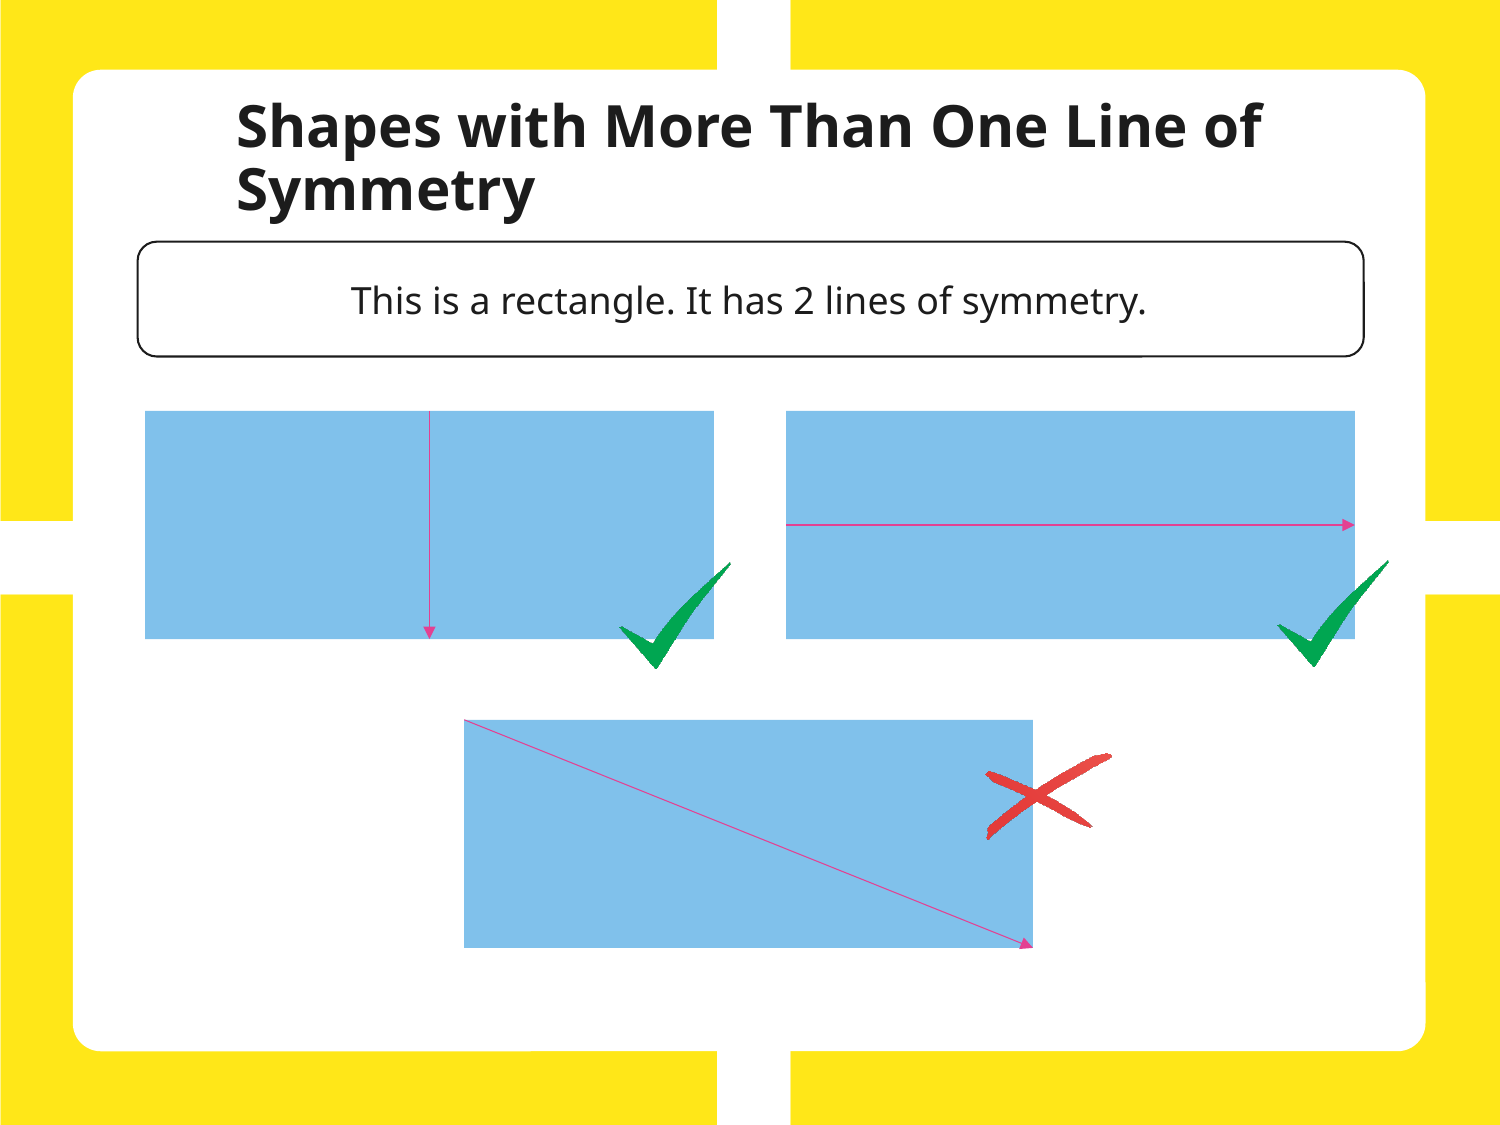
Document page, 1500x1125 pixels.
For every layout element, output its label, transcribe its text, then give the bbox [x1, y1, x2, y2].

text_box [464, 719, 1033, 948]
text_box [144, 410, 429, 640]
text_box This is a rectangle. It has 2 lines of symmetry. [179, 269, 1319, 330]
text_box [136, 244, 1365, 358]
text_box [430, 410, 715, 640]
text_box [785, 410, 1356, 640]
picture [0, 0, 1500, 1125]
title Shapes with More Than One Line of Symmetry [73, 76, 1426, 244]
